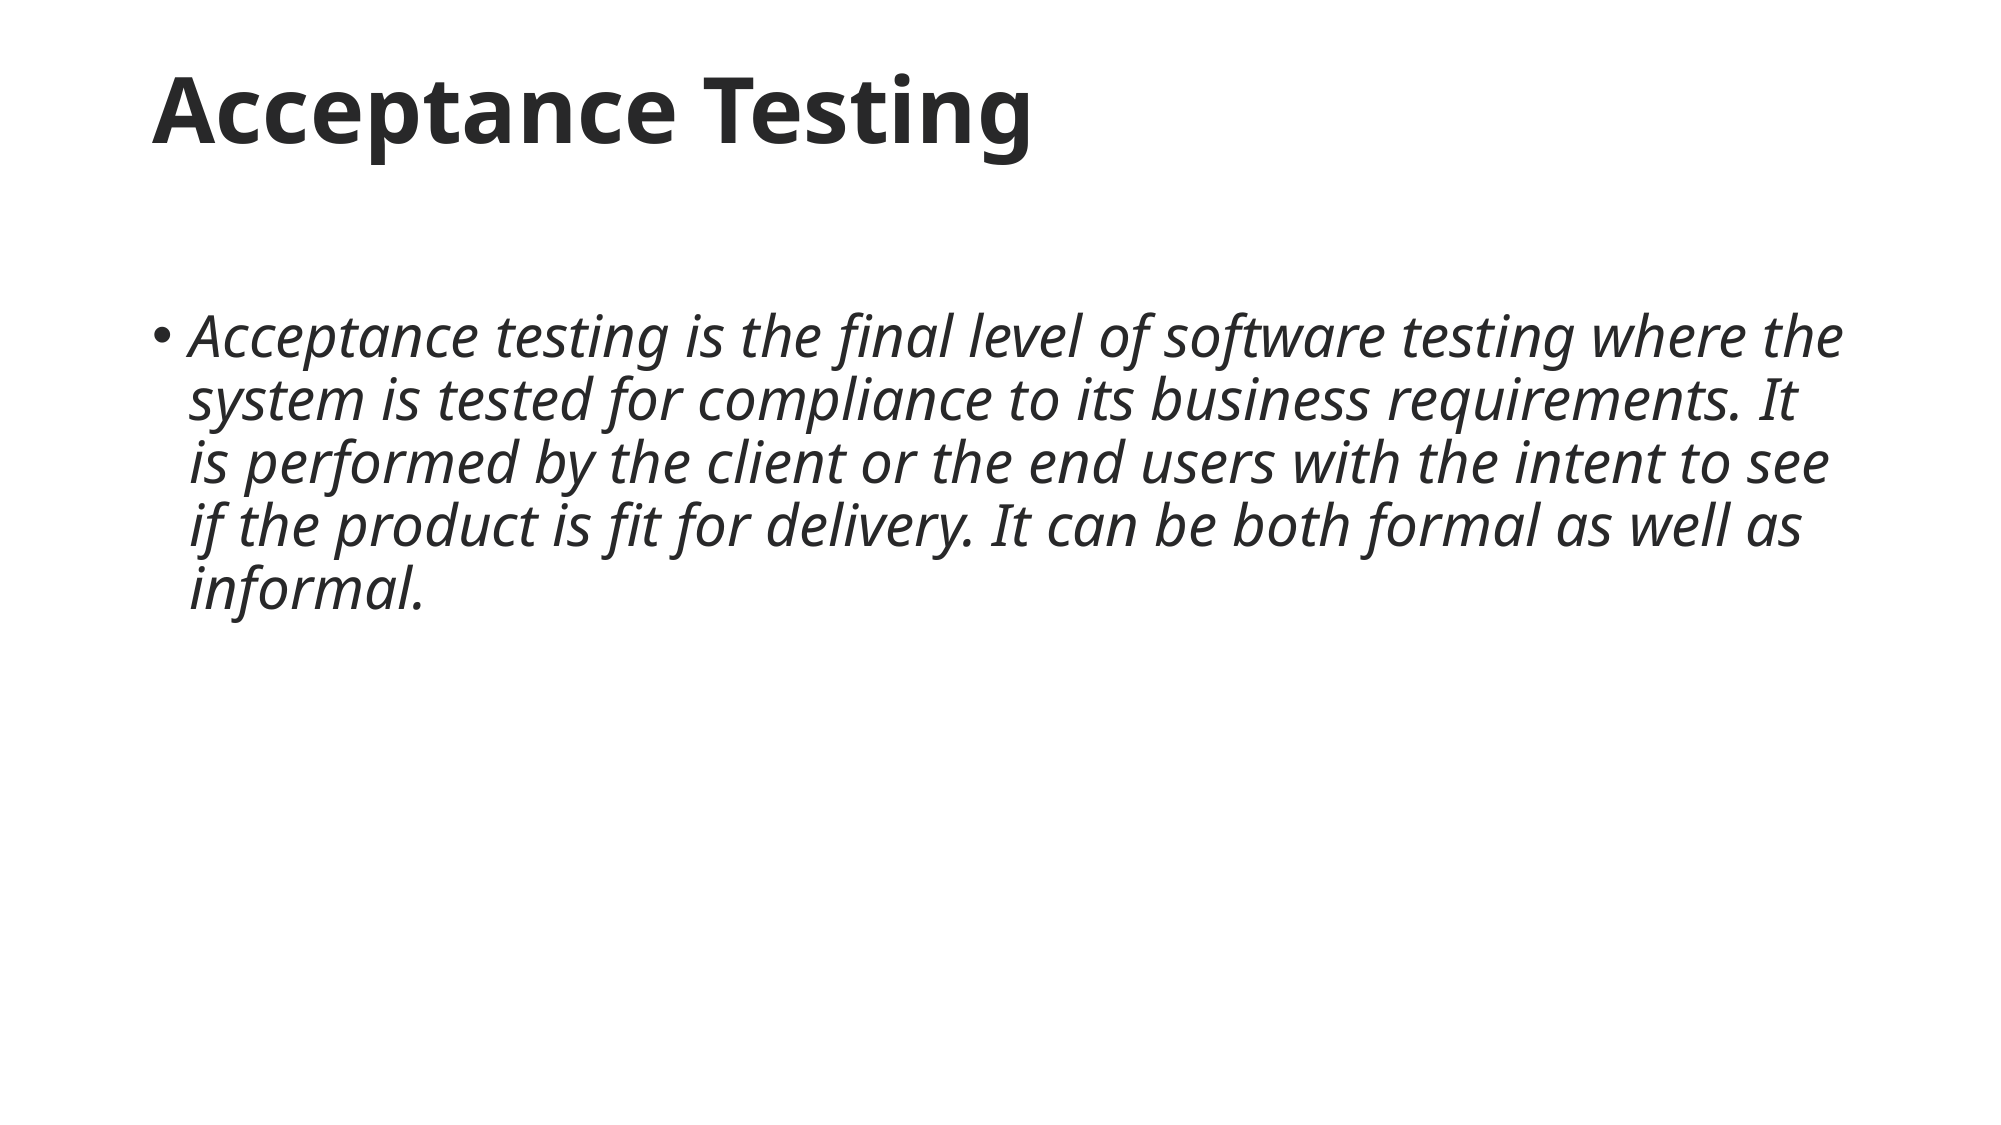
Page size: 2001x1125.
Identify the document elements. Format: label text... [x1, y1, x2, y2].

title Acceptance Testing [137, 59, 1863, 278]
list Acceptance testing is the final level of software testing where the system is tested for compliance to its business requirements. It is performed by the client or the end users with the intent to see if the product is fit for delivery. It can be both formal as well as informal. [137, 299, 1863, 1014]
